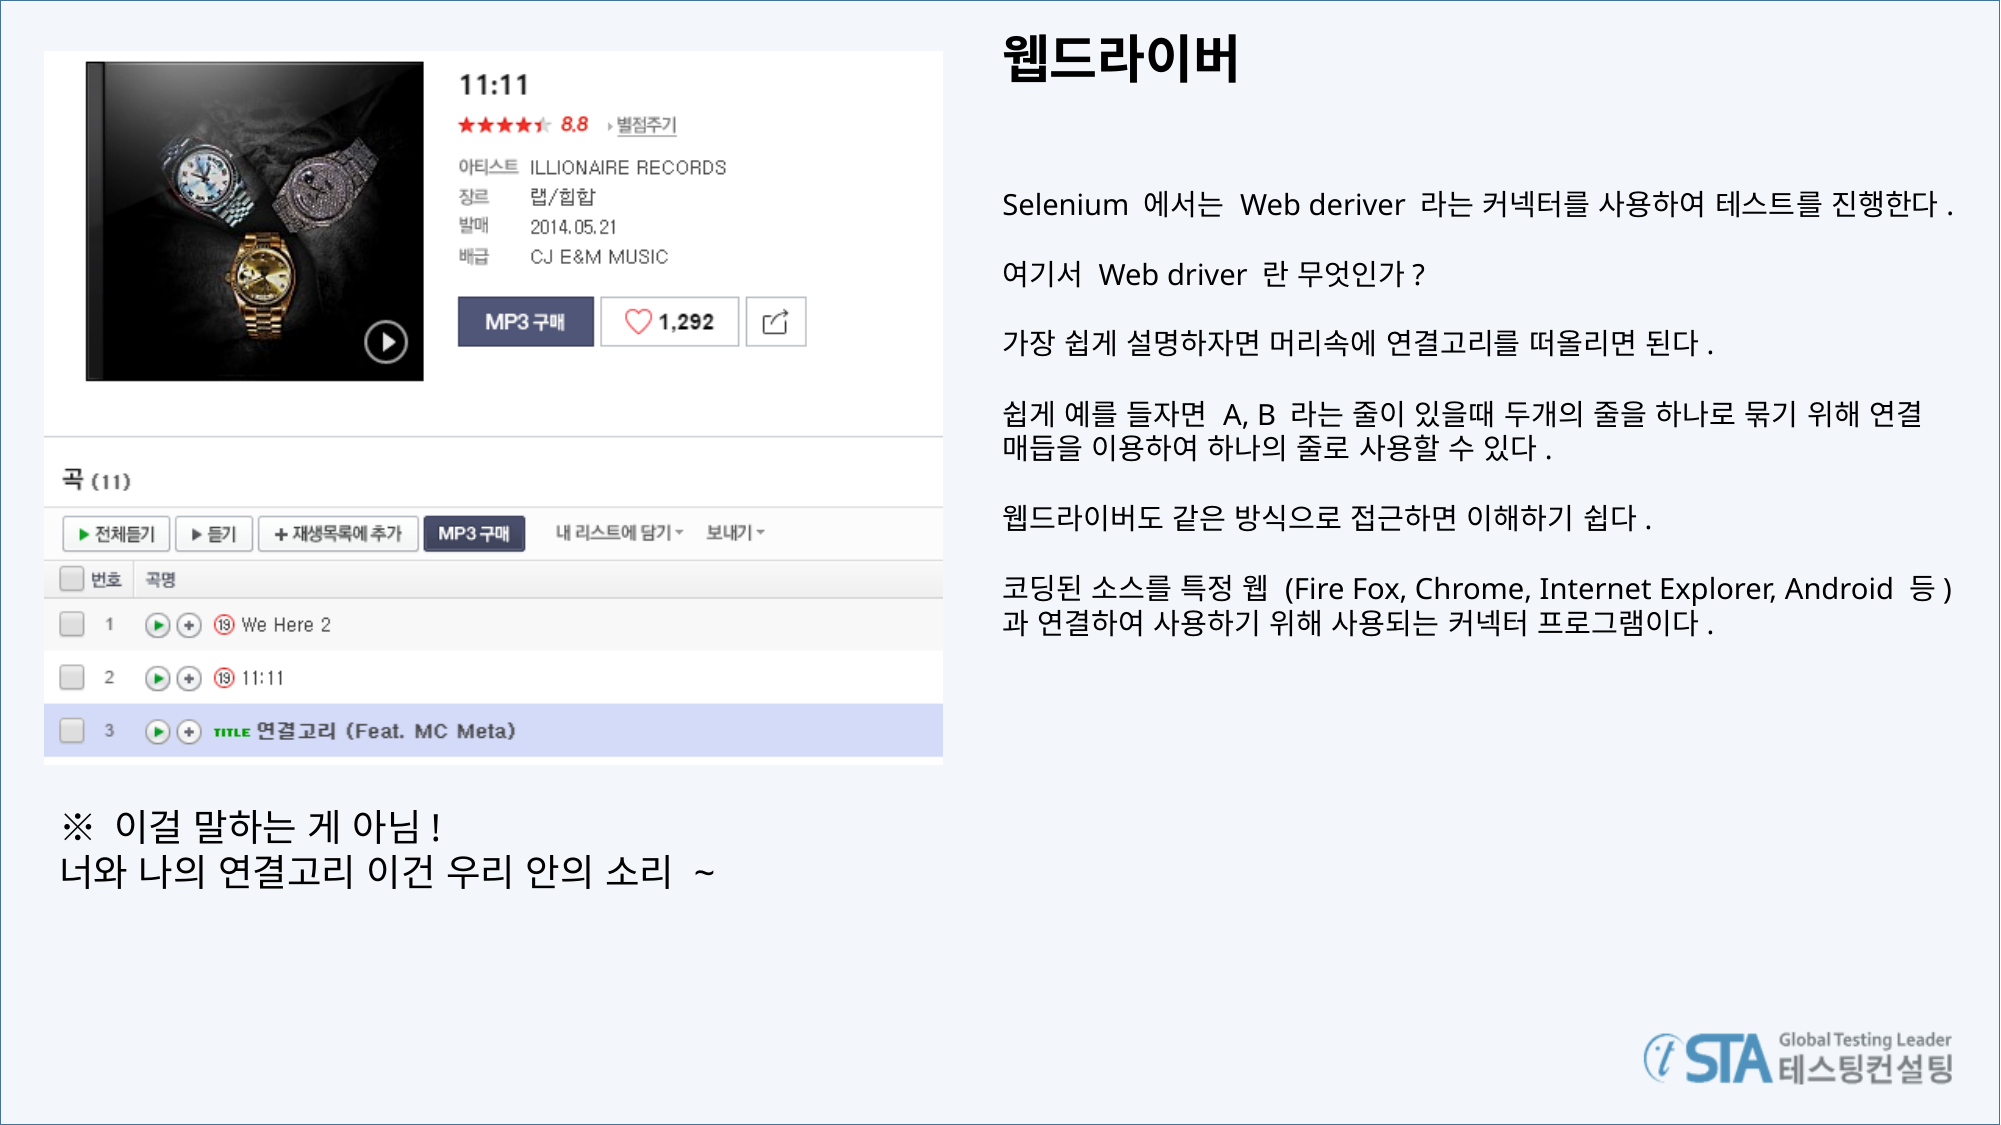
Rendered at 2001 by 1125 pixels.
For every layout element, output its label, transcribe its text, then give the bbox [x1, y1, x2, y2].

text_box ※ 이걸 말하는 게 아님! 너와 나의 연결고리 이건 우리 안의 소리 ~ [44, 796, 866, 902]
picture [1618, 988, 2000, 1118]
text_box [0, 0, 2000, 1125]
picture [44, 51, 943, 765]
text_box 웹드라이버 Selenium 에서는 Web deriver 라는 커넥터를 사용하여 테스트를 진행한다. 여기서 Web driver 란 무엇인가? 가장 쉽게 설명하자면 머리속에 연결고리를 떠올리면 된다. 쉽게 예를 들자면 A, B 라는 줄이 있을때 두개의 줄을 하나로 묶기 위해 연결 매듭을 이용하여 하나의 줄로 사용할 수 있다. 웹드라이버도 같은 방식으로 접근하면 이해하기 쉽다. 코딩된 소스를 특정 웹 (Fire Fox, Chrome, Internet Explorer, Android 등)과 연결하여 사용하기 위해 사용되는 커넥터 프로그램이다. [987, 18, 1974, 683]
